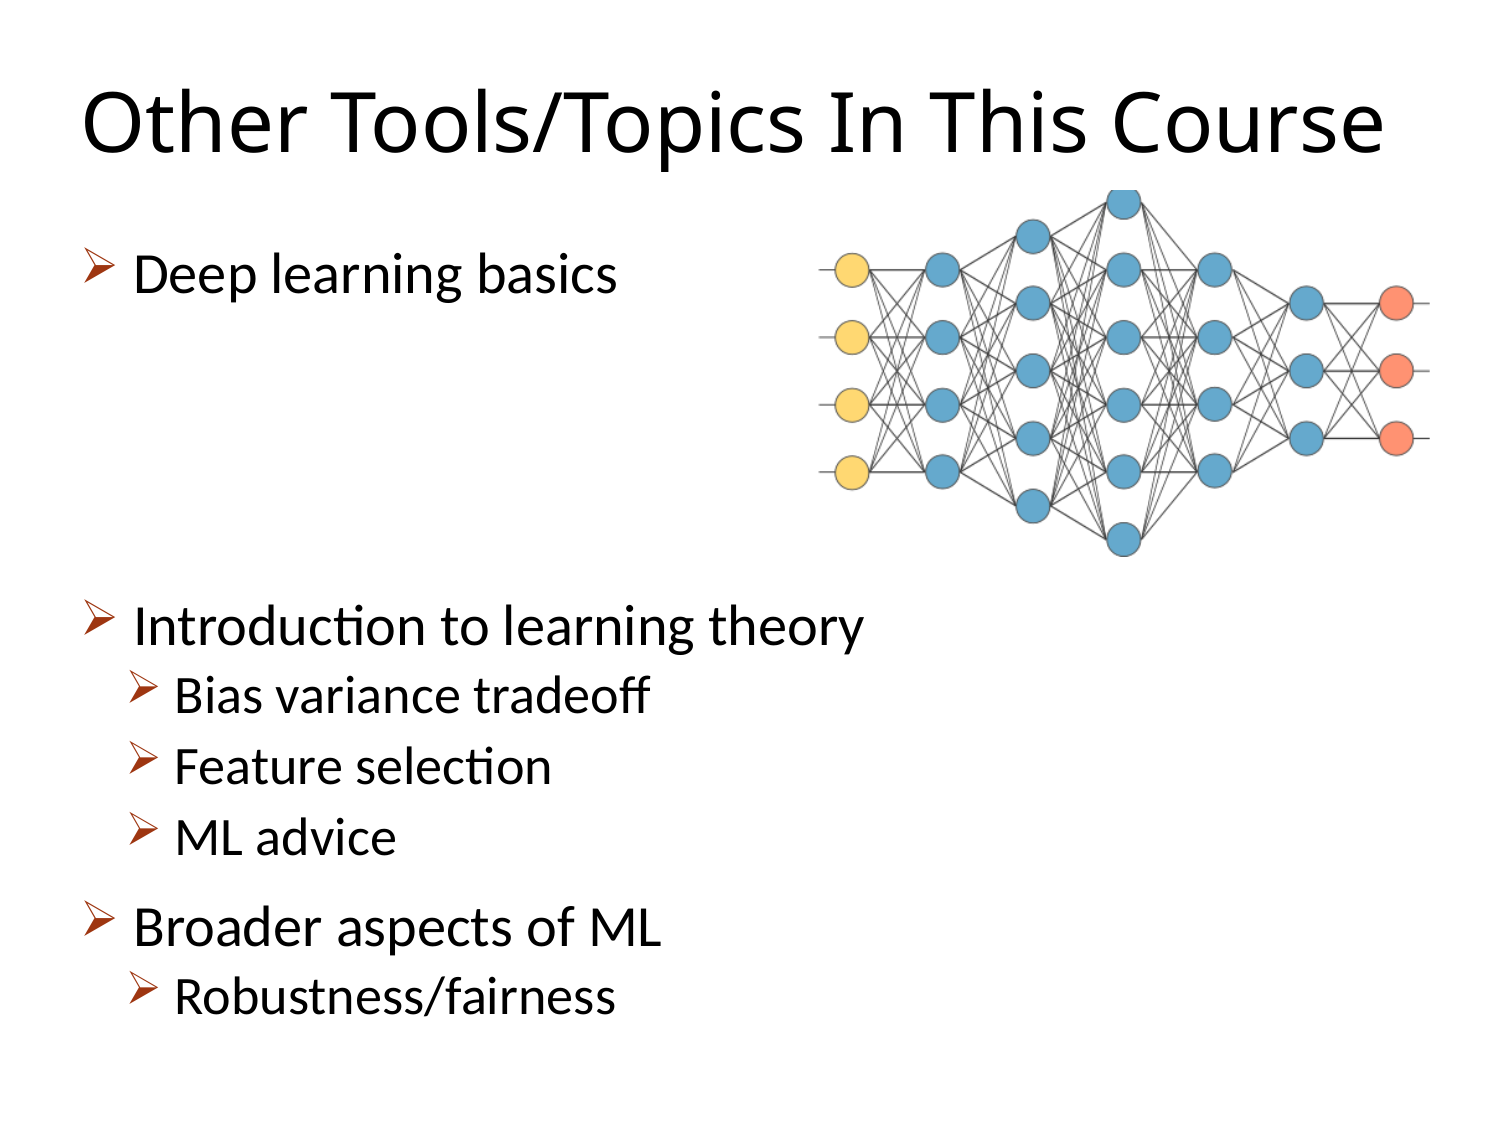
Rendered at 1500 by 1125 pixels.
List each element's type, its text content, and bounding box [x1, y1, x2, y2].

list Deep learning basics Introduction to learning theory Bias variance tradeoff Feature selection ML advice Broader aspects of ML Robustness/fairness [65, 236, 1471, 985]
picture [815, 190, 1443, 560]
title Other Tools/Topics In This Course [65, 45, 1471, 206]
